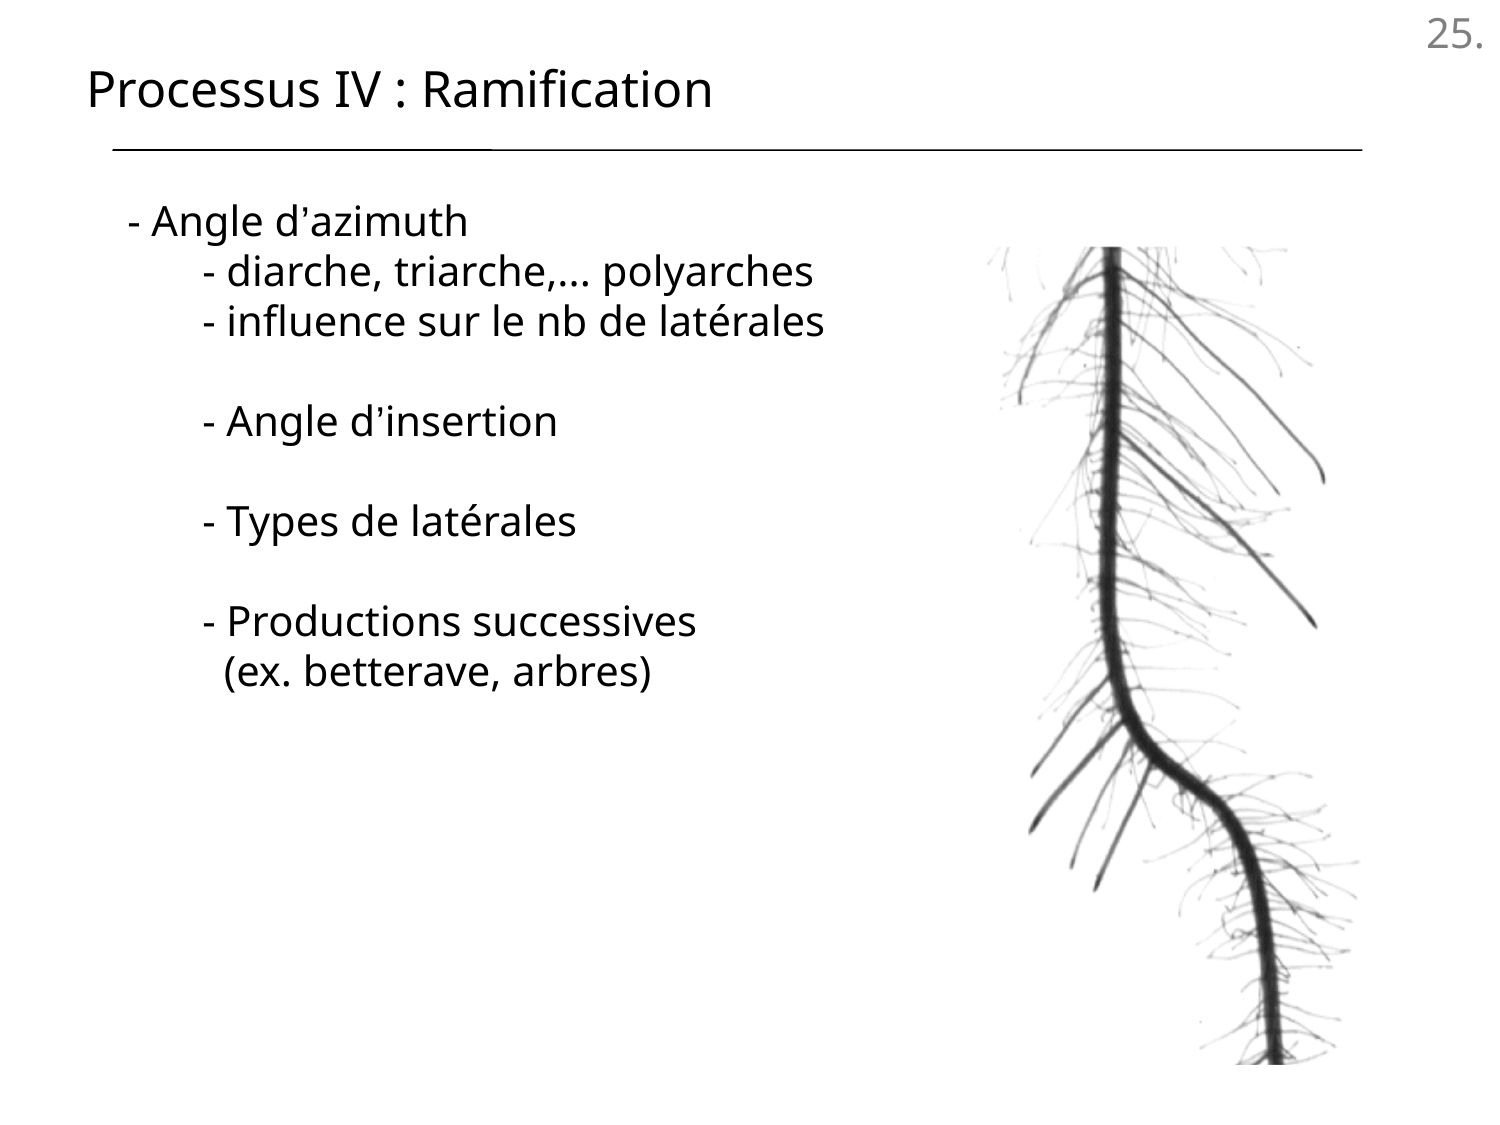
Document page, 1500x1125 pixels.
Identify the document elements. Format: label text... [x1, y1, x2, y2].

text_box Processus IV : Ramification [71, 49, 729, 125]
text_box - Angle d’azimuth - diarche, triarche,... polyarches - influence sur le nb de latérales - Angle d’insertion - Types de latérales - Productions successives (ex. betterave, arbres) [112, 187, 1063, 753]
picture [928, 246, 1408, 1065]
